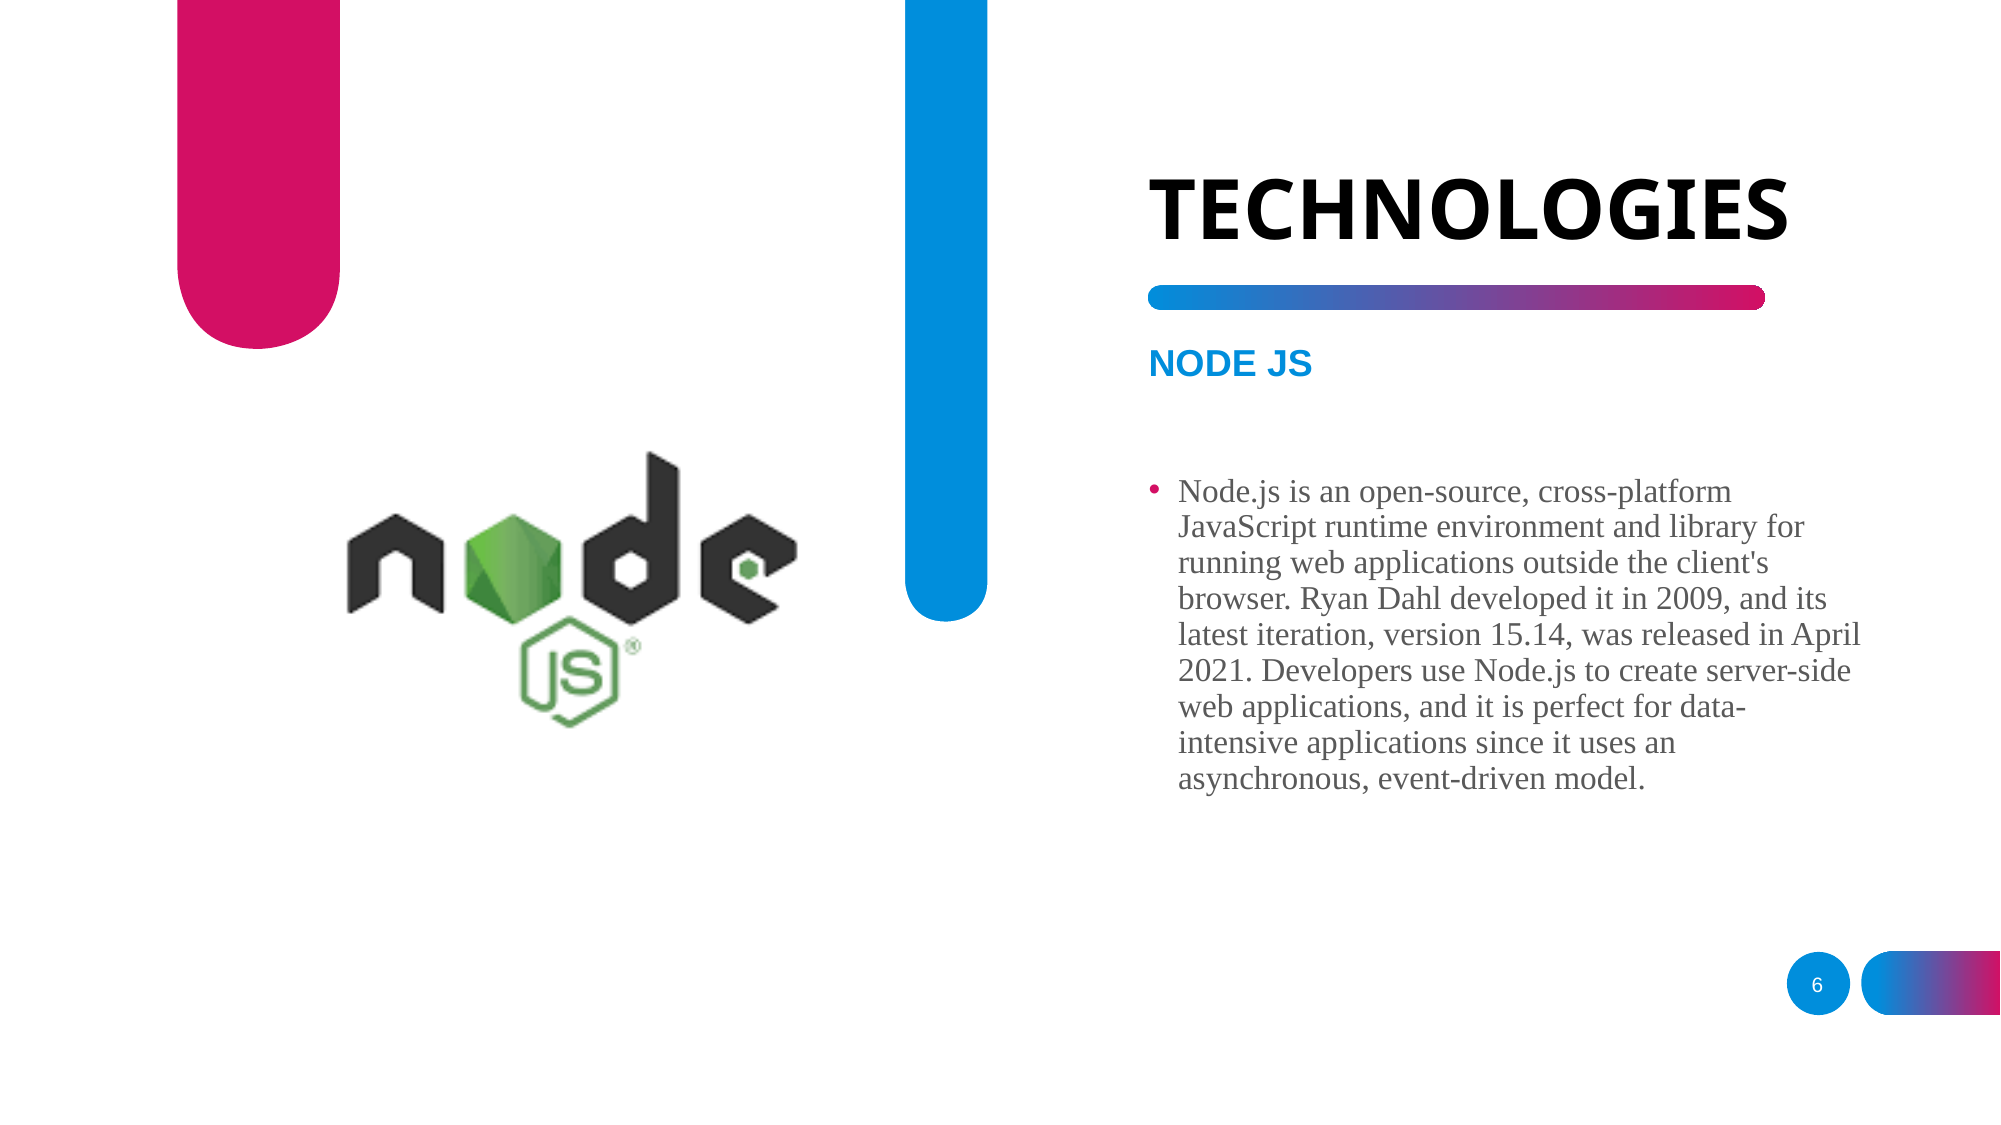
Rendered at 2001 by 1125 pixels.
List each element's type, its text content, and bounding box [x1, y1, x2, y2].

slide_number 6 [1772, 954, 1863, 1015]
title TECHNOLOGIES [1133, 148, 1873, 278]
list NODE JS [1133, 336, 1880, 442]
picture [312, 369, 820, 755]
list Node.js is an open-source, cross-platform JavaScript runtime environment and library for running web applications outside the client's browser. Ryan Dahl developed it in 2009, and its latest iteration, version 15.14, was released in April 2021. Developers use Node.js to create server-side web applications, and it is perfect for data-intensive applications since it uses an asynchronous, event-driven model. [1133, 465, 1880, 945]
